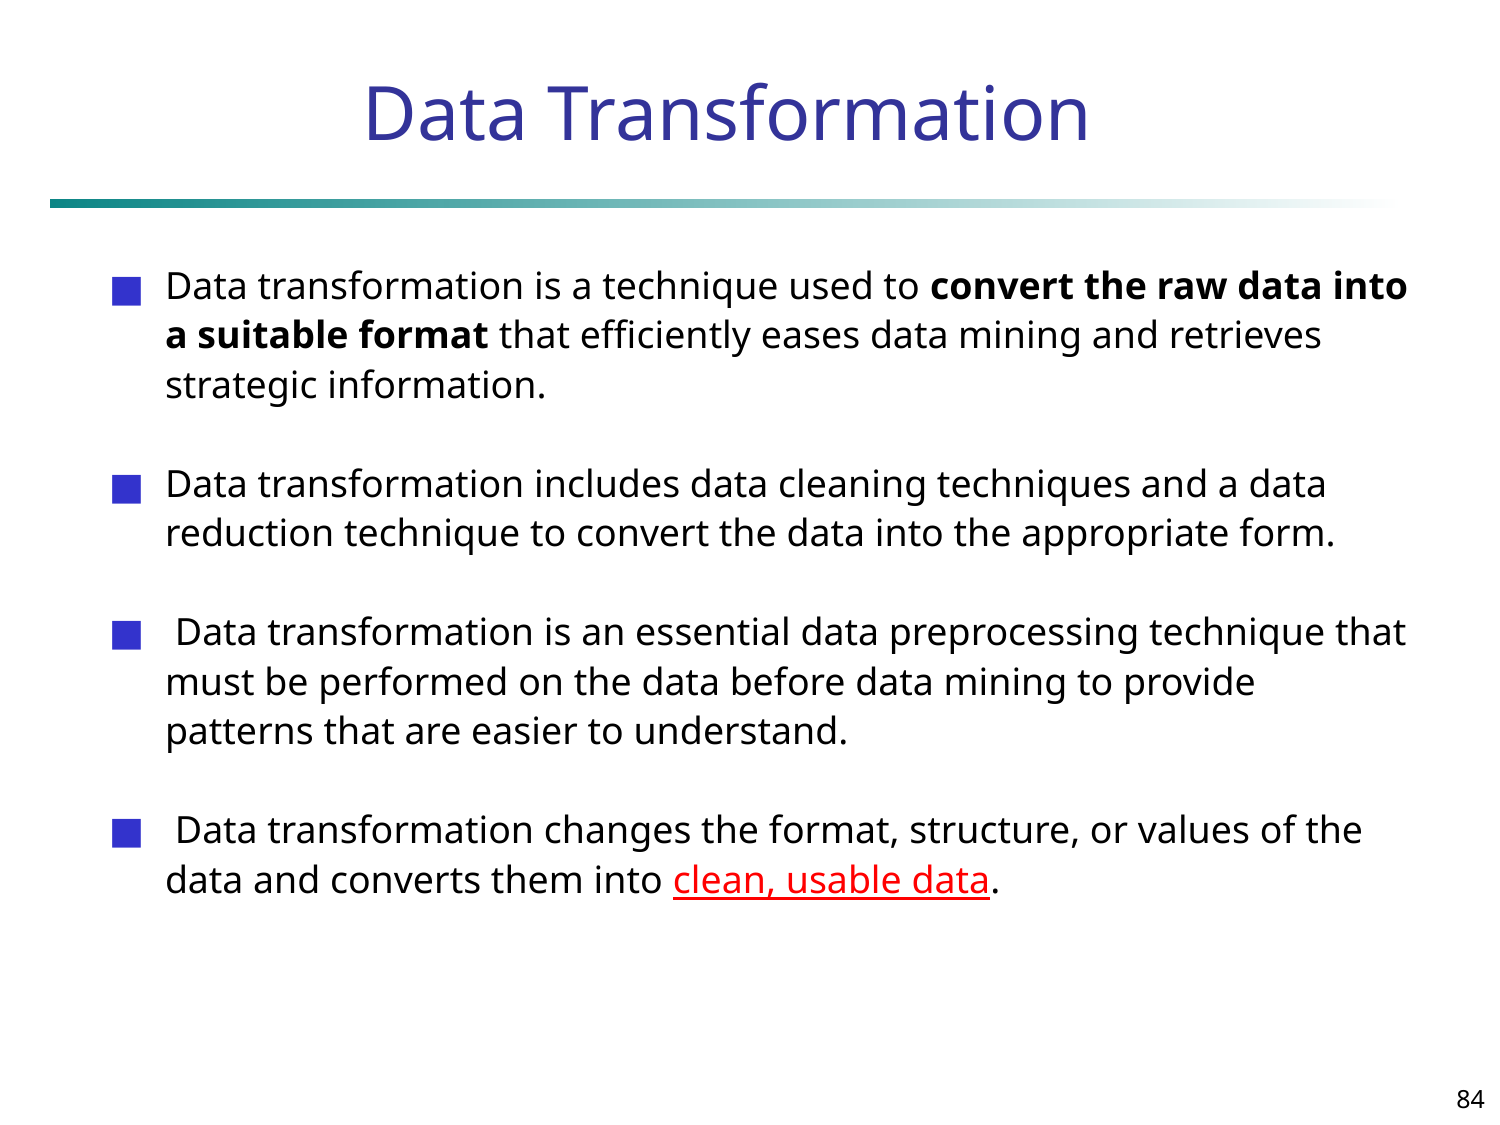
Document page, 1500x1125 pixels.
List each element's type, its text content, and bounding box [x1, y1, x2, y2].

title Data Transformation [150, 62, 1325, 163]
list Data transformation is a technique used to convert the raw data into a suitable format that efficiently eases data mining and retrieves strategic information. Data transformation includes data cleaning techniques and a data reduction technique to convert the data into the appropriate form. Data transformation is an essential data preprocessing technique that must be performed on the data before data mining to provide patterns that are easier to understand. Data transformation changes the format, structure, or values of the data and converts them into clean, usable data. [75, 249, 1425, 1038]
text_box ‹#› [1187, 1062, 1500, 1125]
